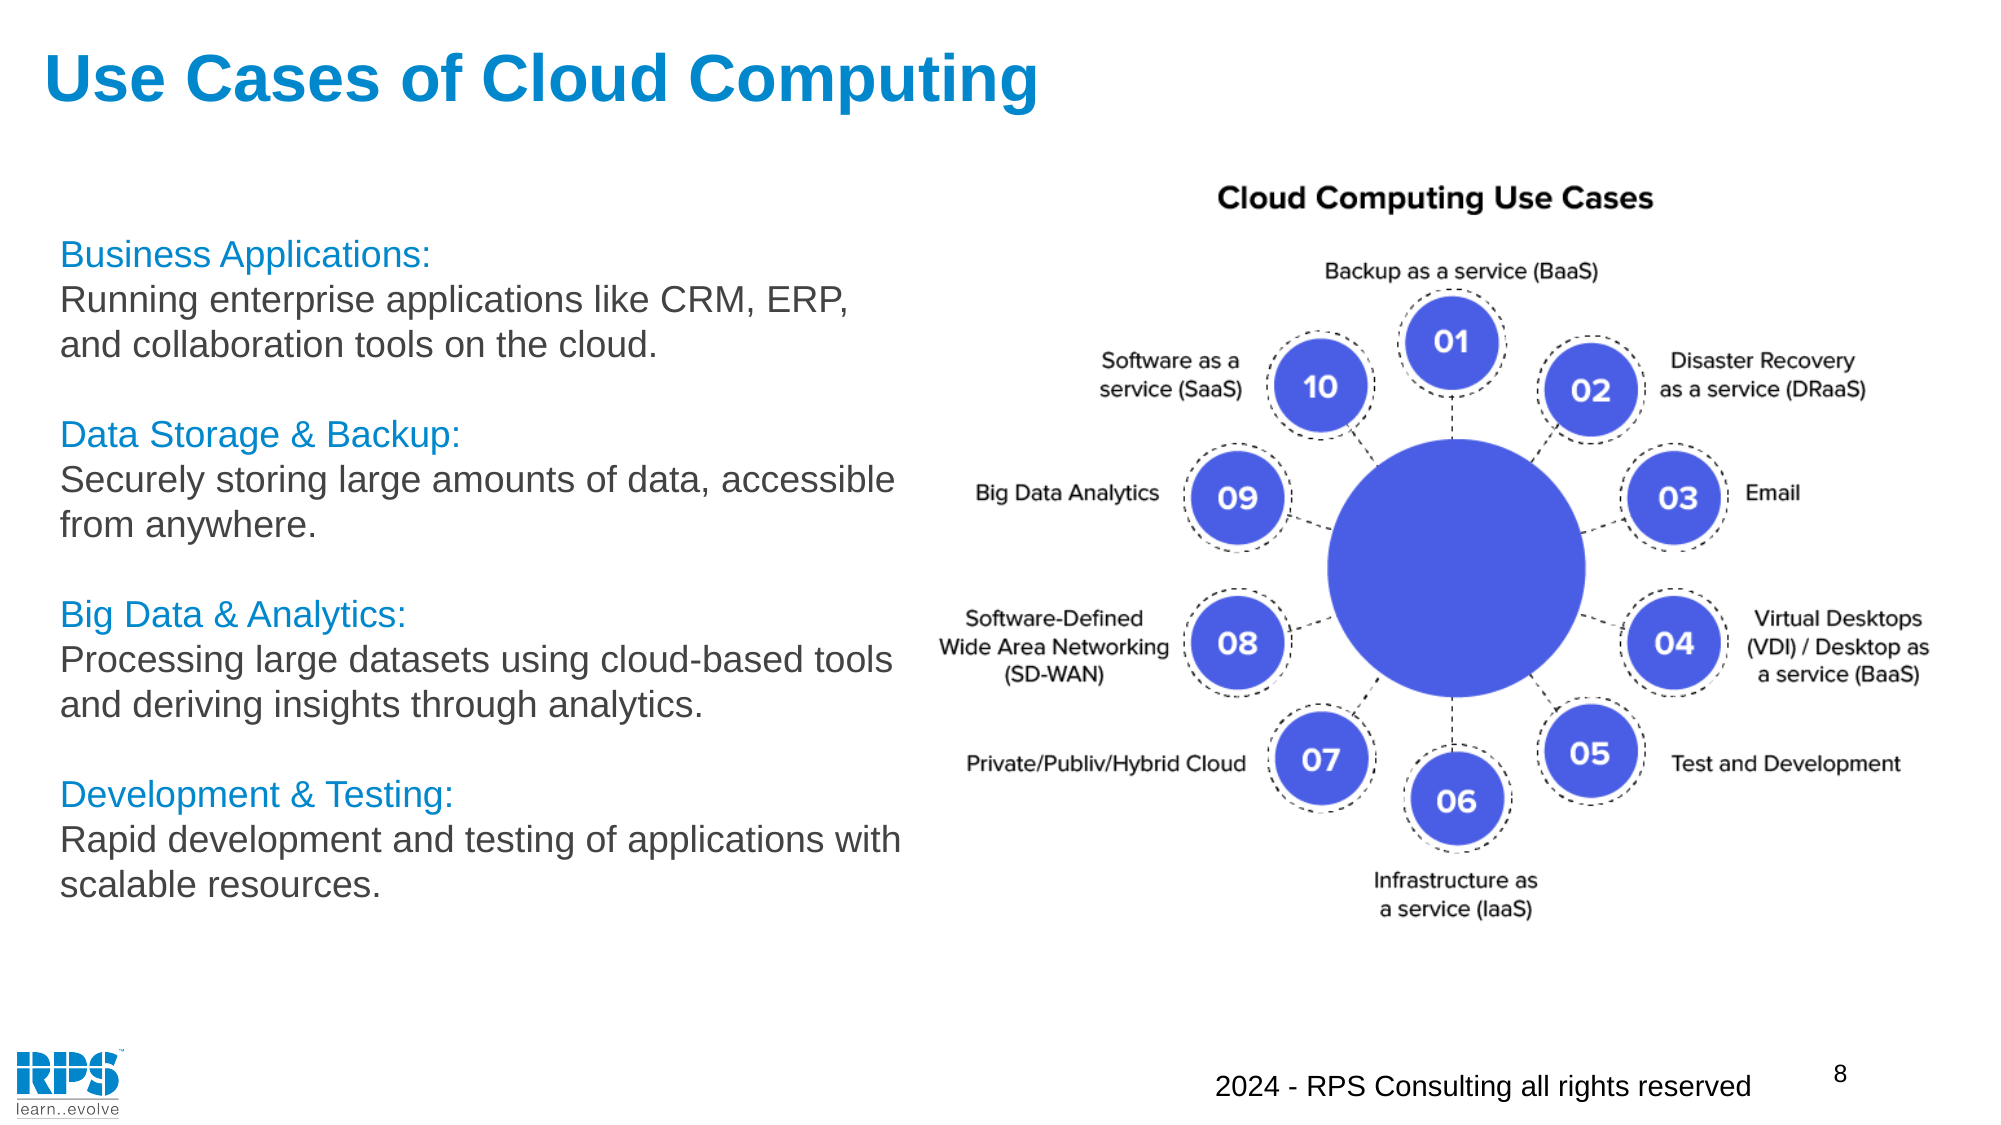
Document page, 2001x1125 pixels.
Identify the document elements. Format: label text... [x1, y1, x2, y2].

slide_number ‹#› [1412, 1042, 1863, 1103]
picture [17, 1049, 124, 1120]
picture [917, 151, 1955, 953]
text_box Use Cases of Cloud Computing [44, 34, 1703, 116]
text_box 2024 - RPS Consulting all rights reserved [725, 1052, 1412, 1102]
text_box Business Applications: Running enterprise applications like CRM, ERP, and collaboration tools on the cloud. Data Storage & Backup: Securely storing large amounts of data, accessible from anywhere. Big Data & Analytics: Processing large datasets using cloud-based tools and deriving insights through analytics. Development & Testing: Rapid development and testing of applications with scalable resources. [44, 222, 915, 958]
